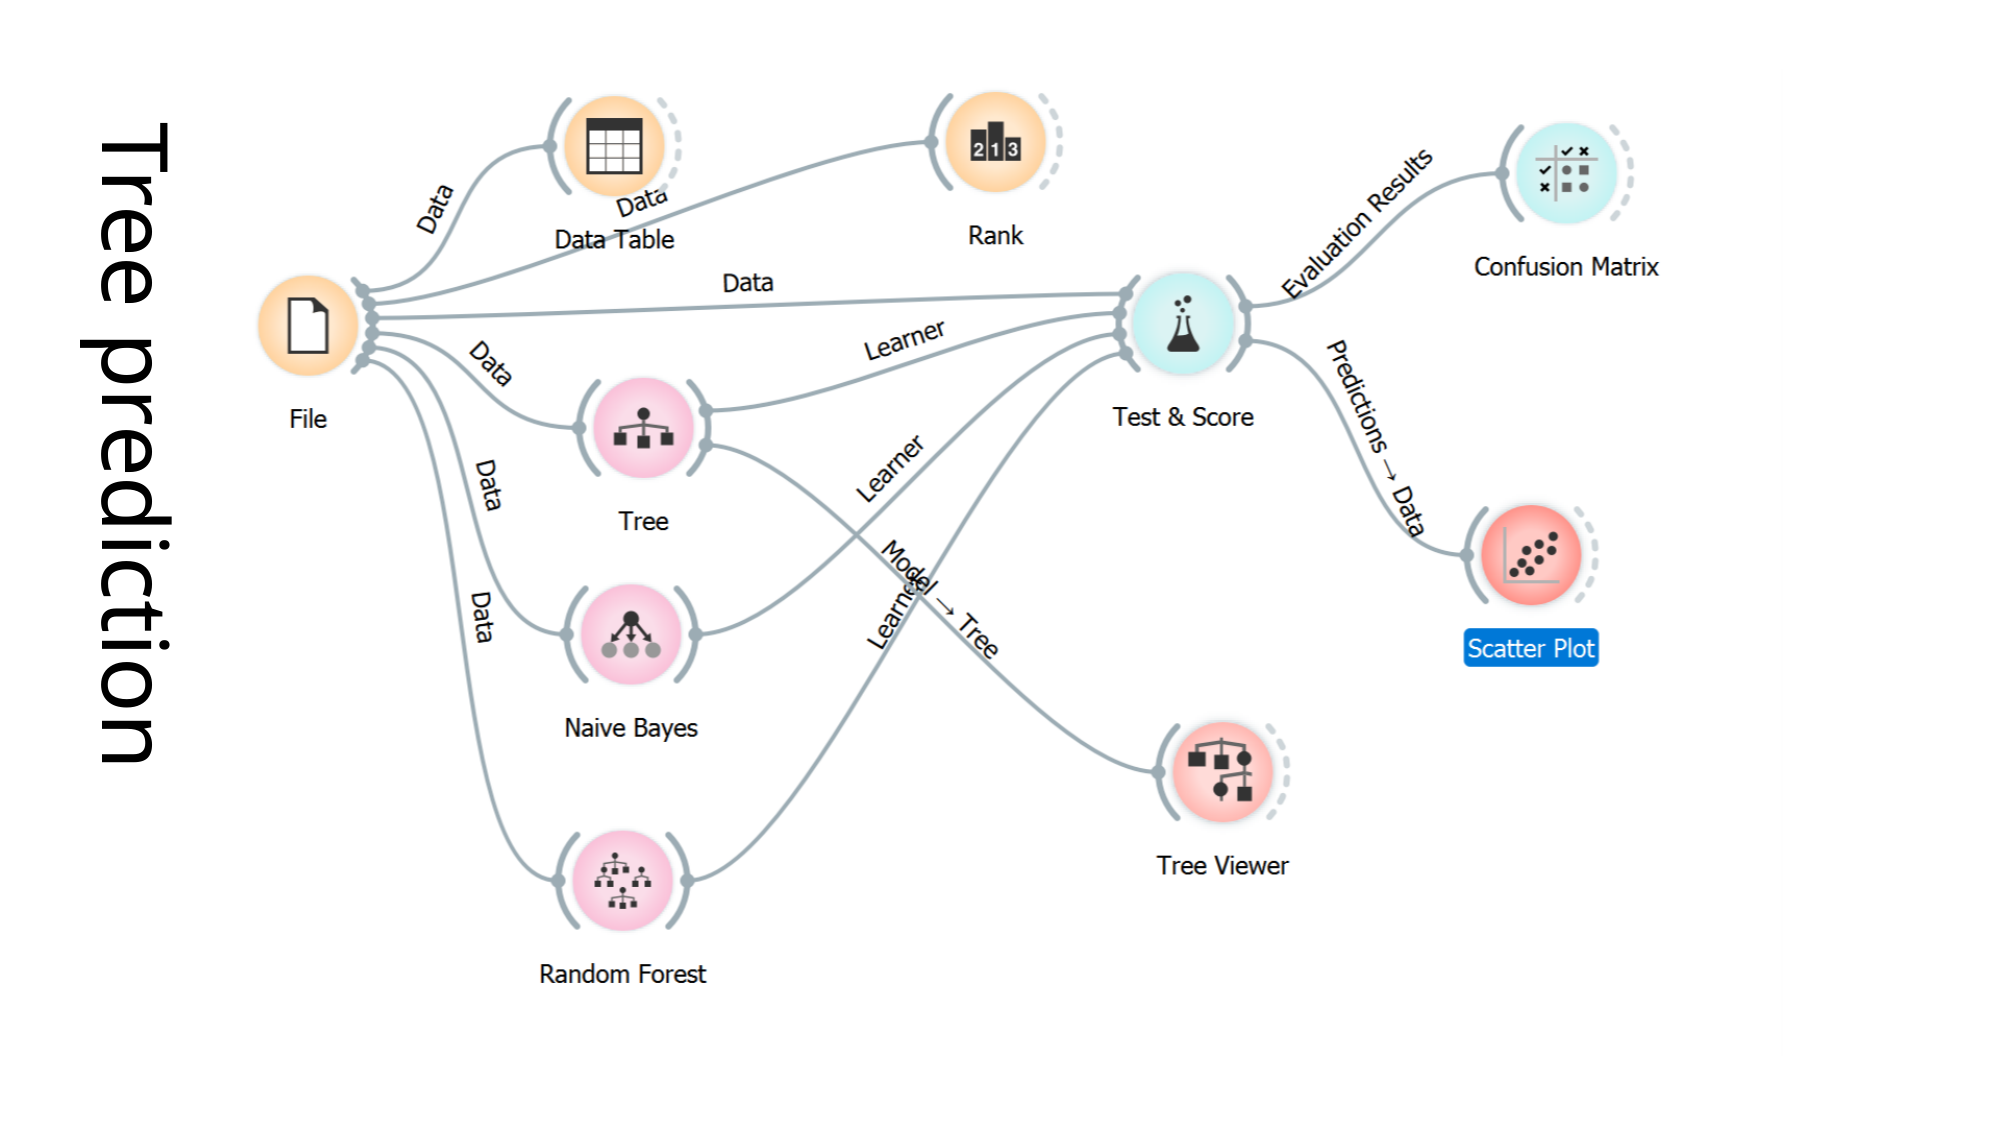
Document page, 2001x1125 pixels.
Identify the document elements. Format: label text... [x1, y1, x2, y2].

picture [217, 69, 1783, 1056]
text_box Tree prediction [80, 108, 190, 1017]
